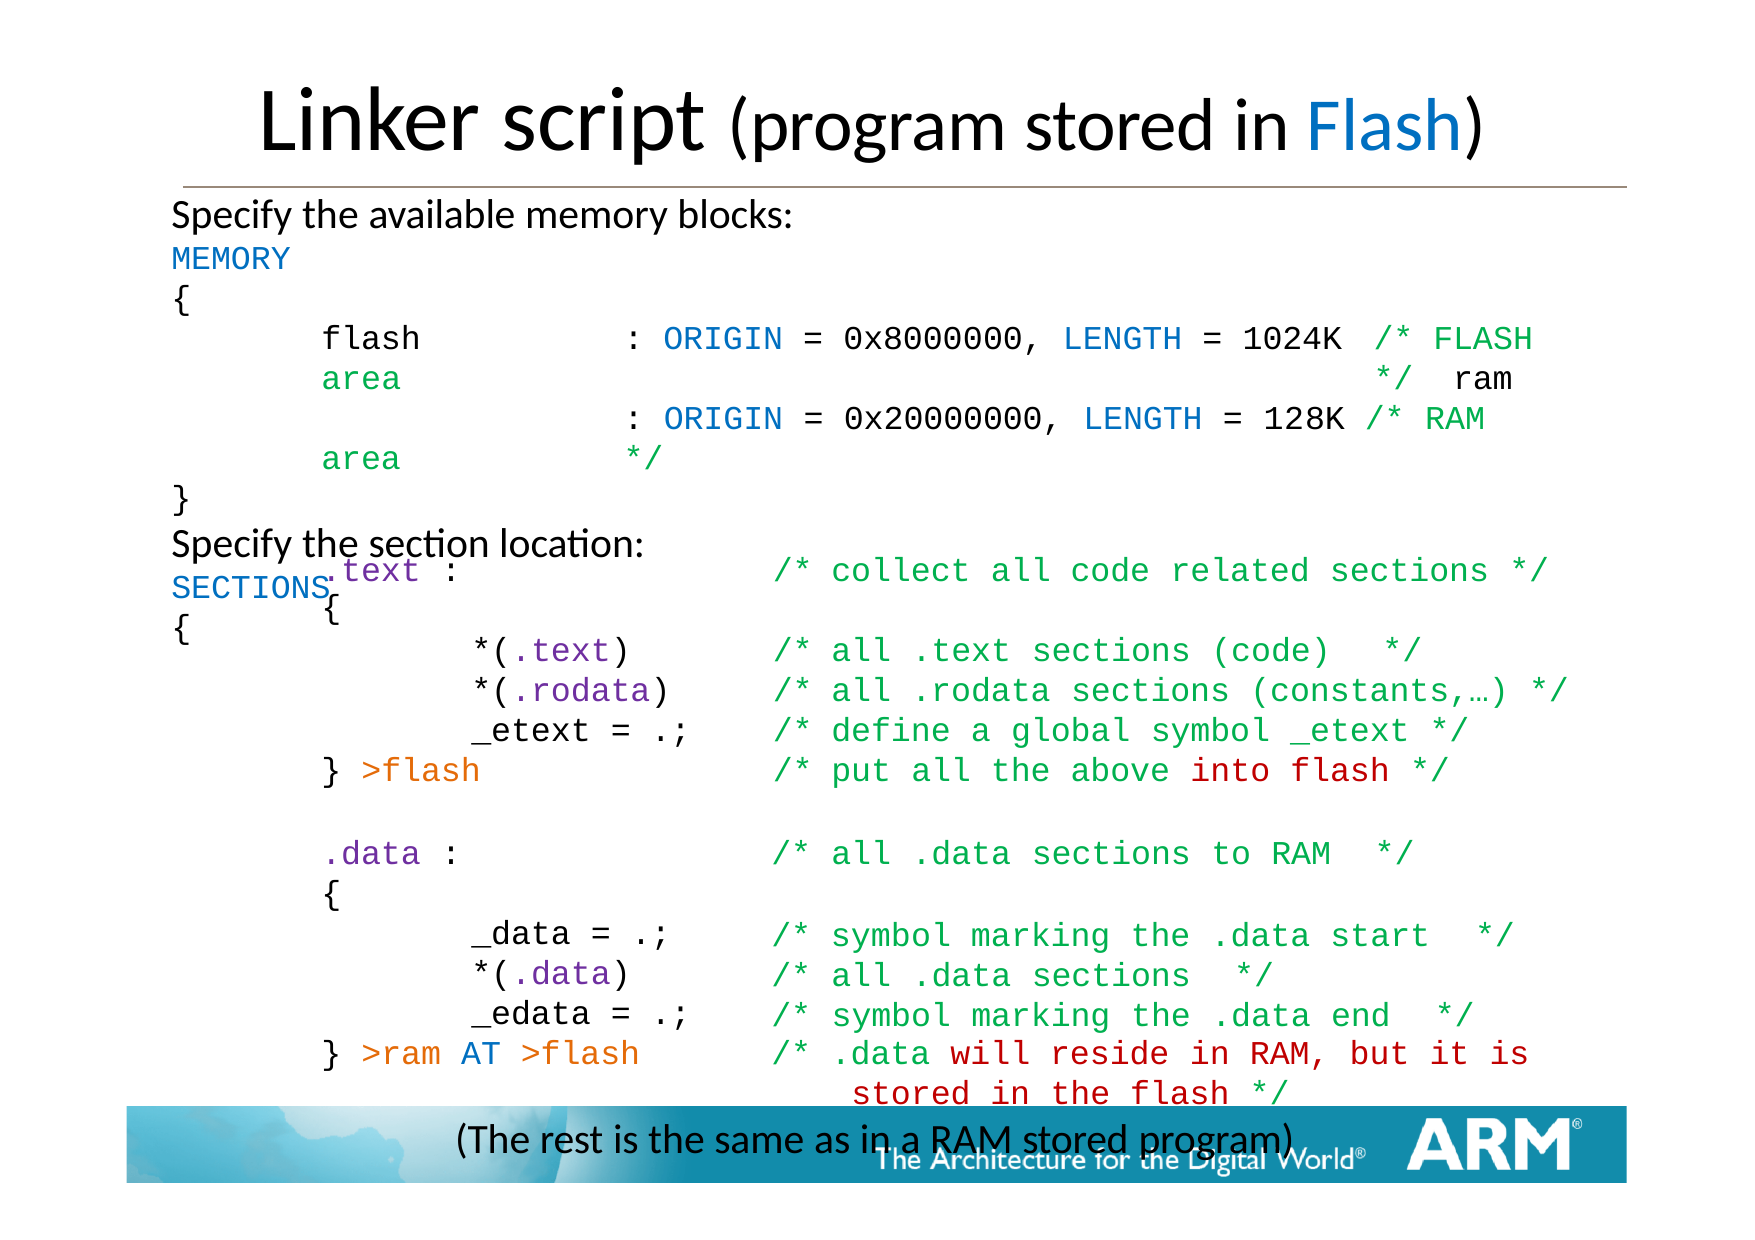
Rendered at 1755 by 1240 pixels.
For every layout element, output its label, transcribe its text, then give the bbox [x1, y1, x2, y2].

text_box /* .data will reside in RAM, but it is stored in the flash */ [769, 1029, 1535, 1111]
title Linker script (program stored in Flash) [256, 57, 1496, 185]
table_cell } >flash [316, 756, 732, 794]
table_header .text : { [316, 557, 732, 636]
text_box (The rest is the same as in a RAM stored program) [452, 1110, 1301, 1163]
table_cell _etext = .; [316, 716, 732, 756]
table_cell /* [732, 756, 821, 794]
table_cell /* [732, 636, 821, 676]
text_box /* all .data sections to RAM */ /* symbol marking the .data start */ /* all .data sections */ /* symbol marking the .data end */ [769, 829, 1516, 1029]
table_cell all .rodata sections (constants,…) */ [821, 676, 1578, 716]
table_cell put all the above into flash */ [821, 756, 1578, 794]
table_cell *(.text) [316, 636, 732, 676]
table_cell all .text sections (code) */ [821, 636, 1578, 676]
table_cell define a global symbol _etext */ [821, 716, 1578, 756]
text_box _data = .; *(.data) _edata = .; } >ram AT >flash [319, 909, 694, 1071]
picture [126, 1106, 1627, 1183]
table_cell *(.rodata) [316, 676, 732, 716]
text_box .data : { [319, 829, 464, 909]
text_box Specify the available memory blocks: MEMORY { flash : ORIGIN = 0x8000000, LENGTH = 1024K /* FLASH area */ ram : ORIGIN = 0x20000000, LENGTH = 128K /* RAM area */ } Specify the section location: SECTIONS { [169, 185, 1565, 646]
table_header /* [732, 557, 821, 636]
table_cell /* [732, 716, 821, 756]
table_cell /* [732, 676, 821, 716]
table_header collect all code related sections */ [821, 557, 1578, 636]
